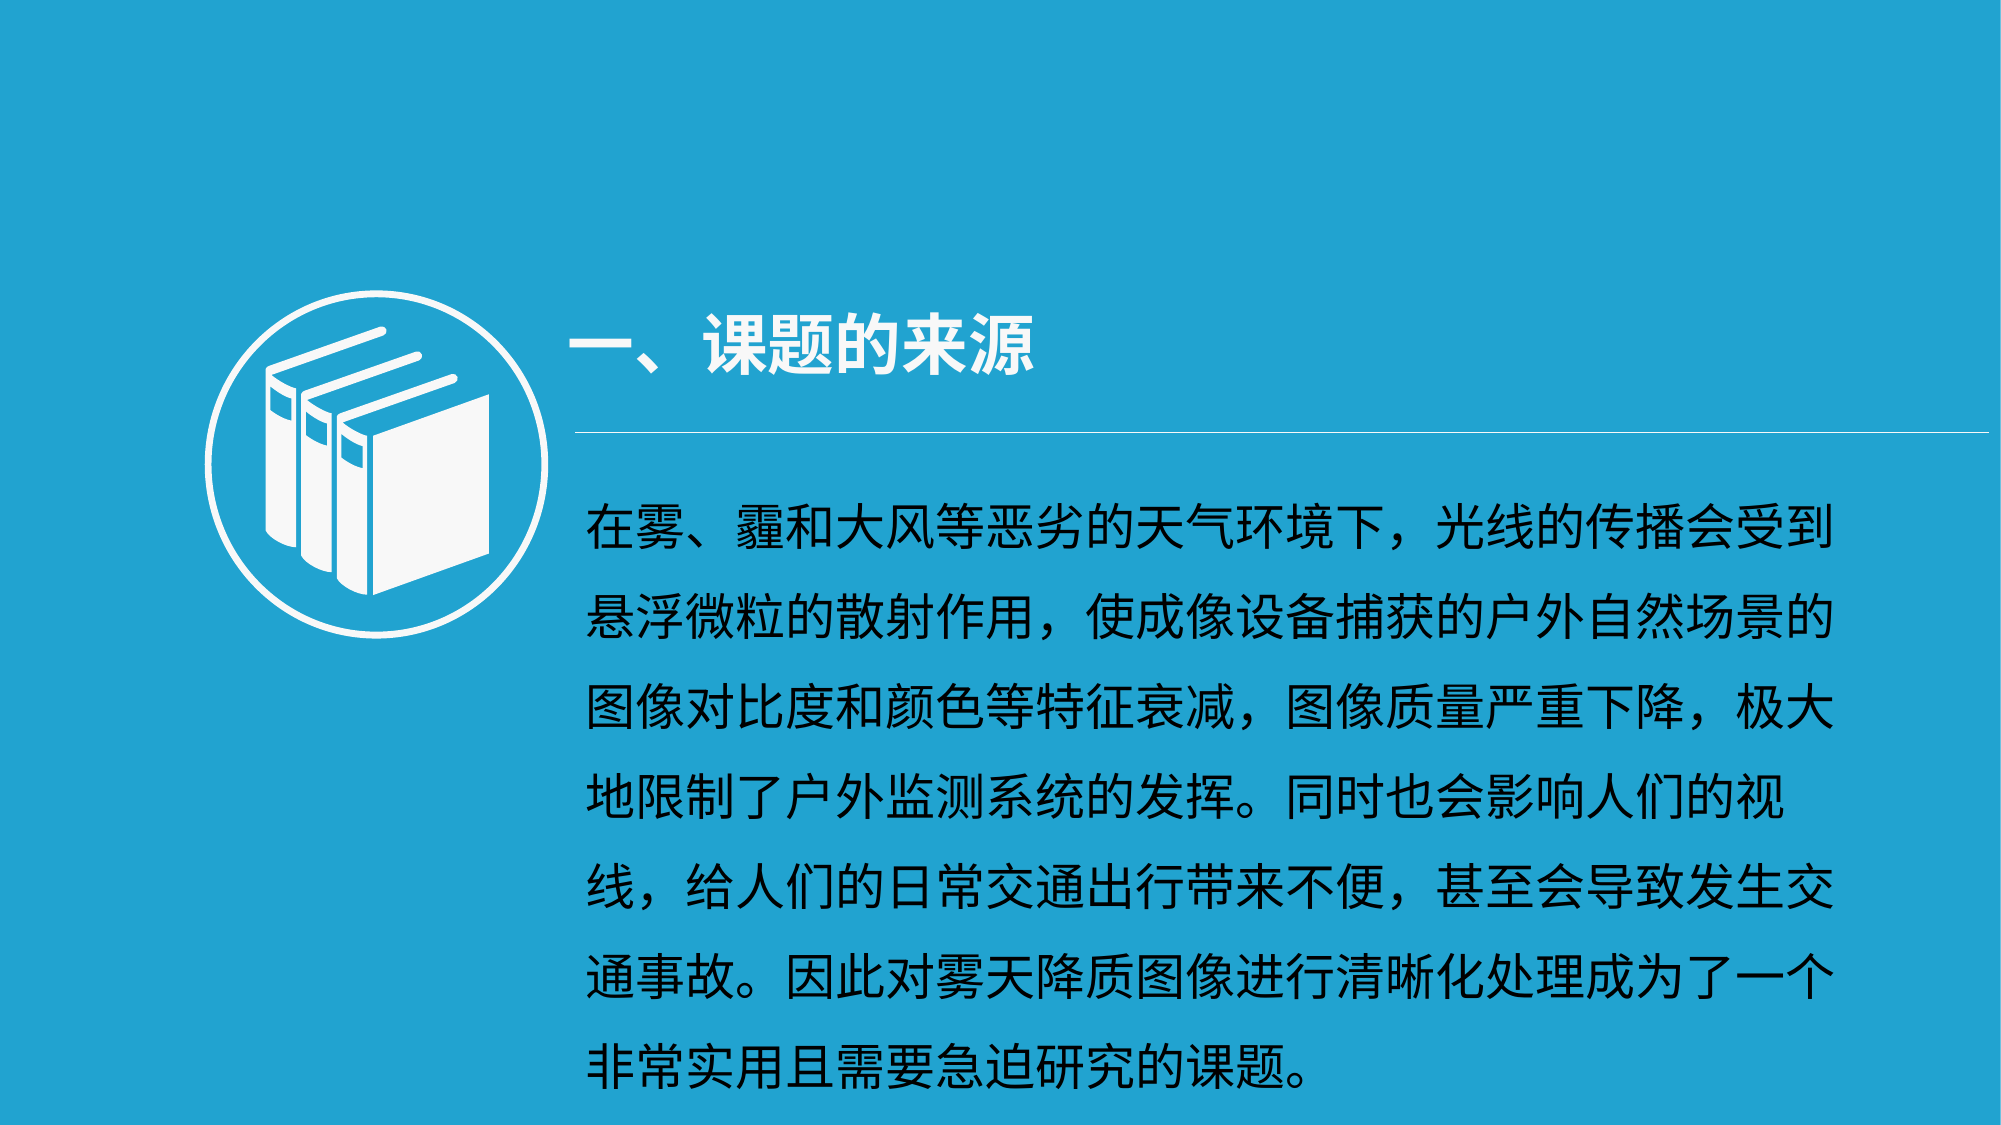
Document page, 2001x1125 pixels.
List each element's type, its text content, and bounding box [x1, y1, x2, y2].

text_box 在雾、霾和大风等恶劣的天气环境下，光线的传播会受到悬浮微粒的散射作用，使成像设备捕获的户外自然场景的图像对比度和颜色等特征衰减，图像质量严重下降，极大地限制了户外监测系统的发挥。同时也会影响人们的视线，给人们的日常交通出行带来不便，甚至会导致发生交通事故。因此对雾天降质图像进行清晰化处理成为了一个非常实用且需要急迫研究的课题。 [570, 458, 1863, 1104]
text_box 一、课题的来源 [552, 295, 1238, 390]
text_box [204, 290, 549, 639]
